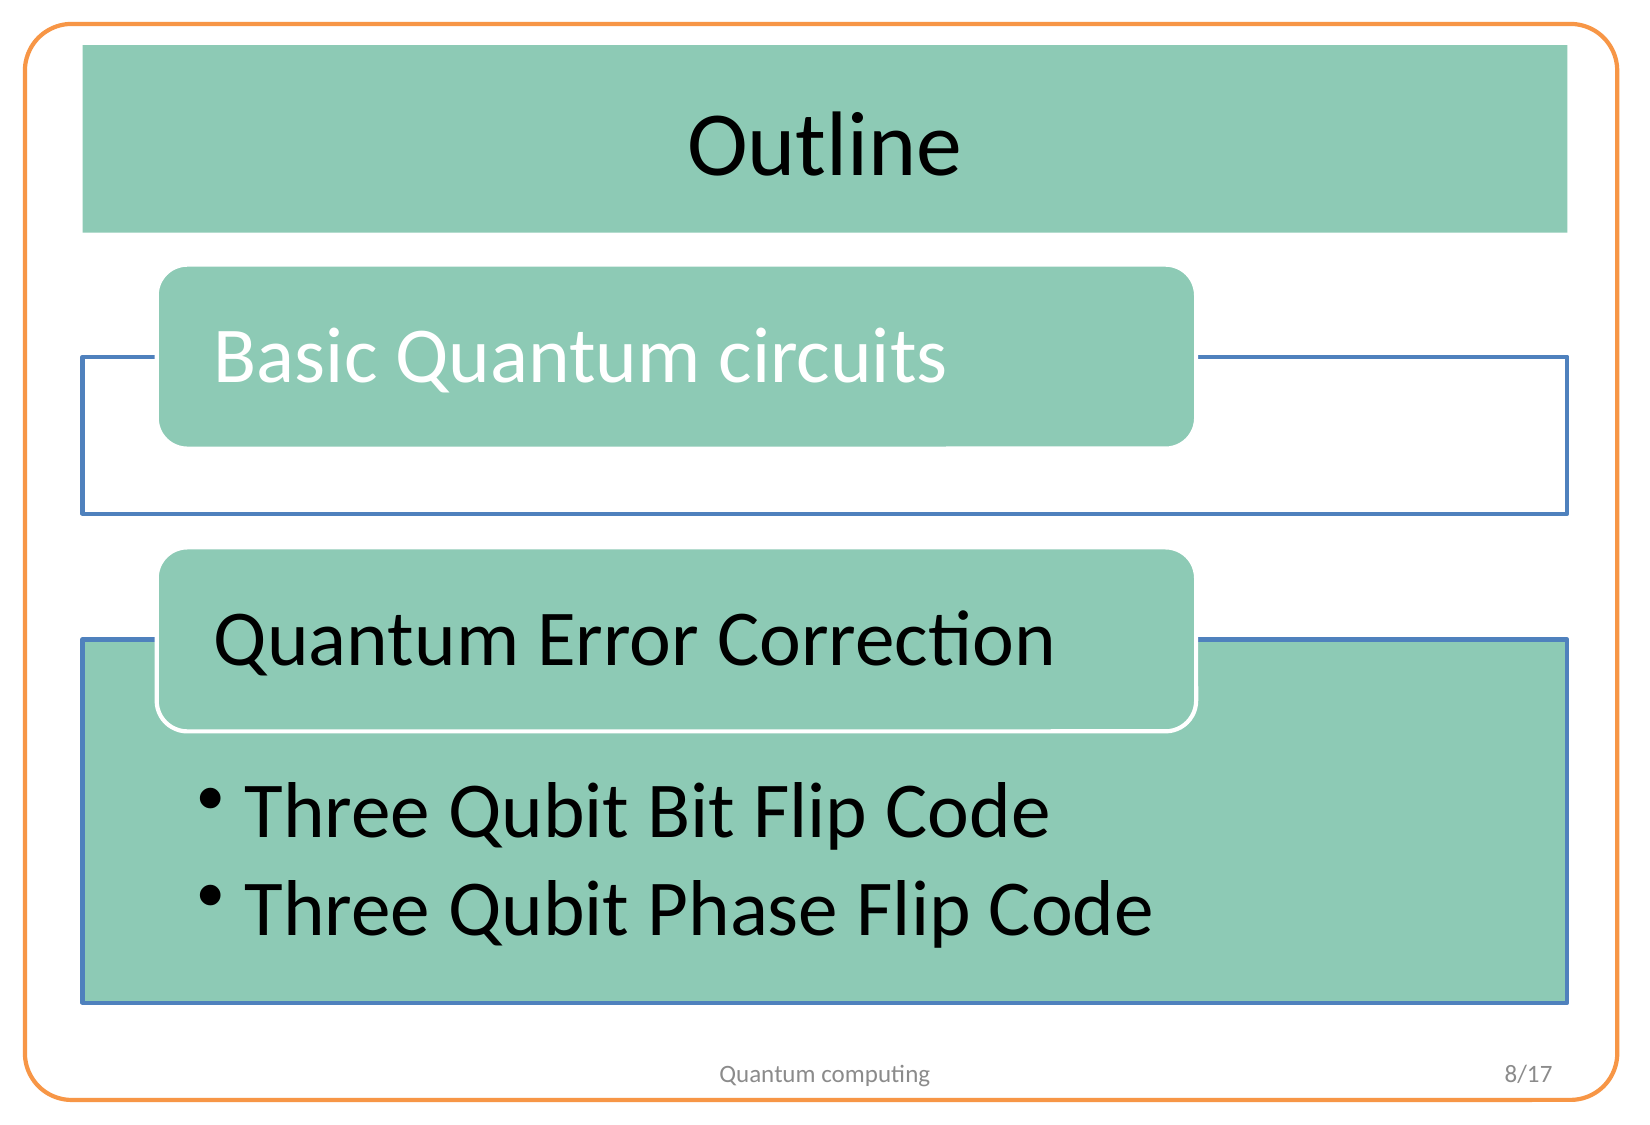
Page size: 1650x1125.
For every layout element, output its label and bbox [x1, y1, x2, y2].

text_box [22, 21, 1620, 1103]
list [82, 262, 1568, 1006]
